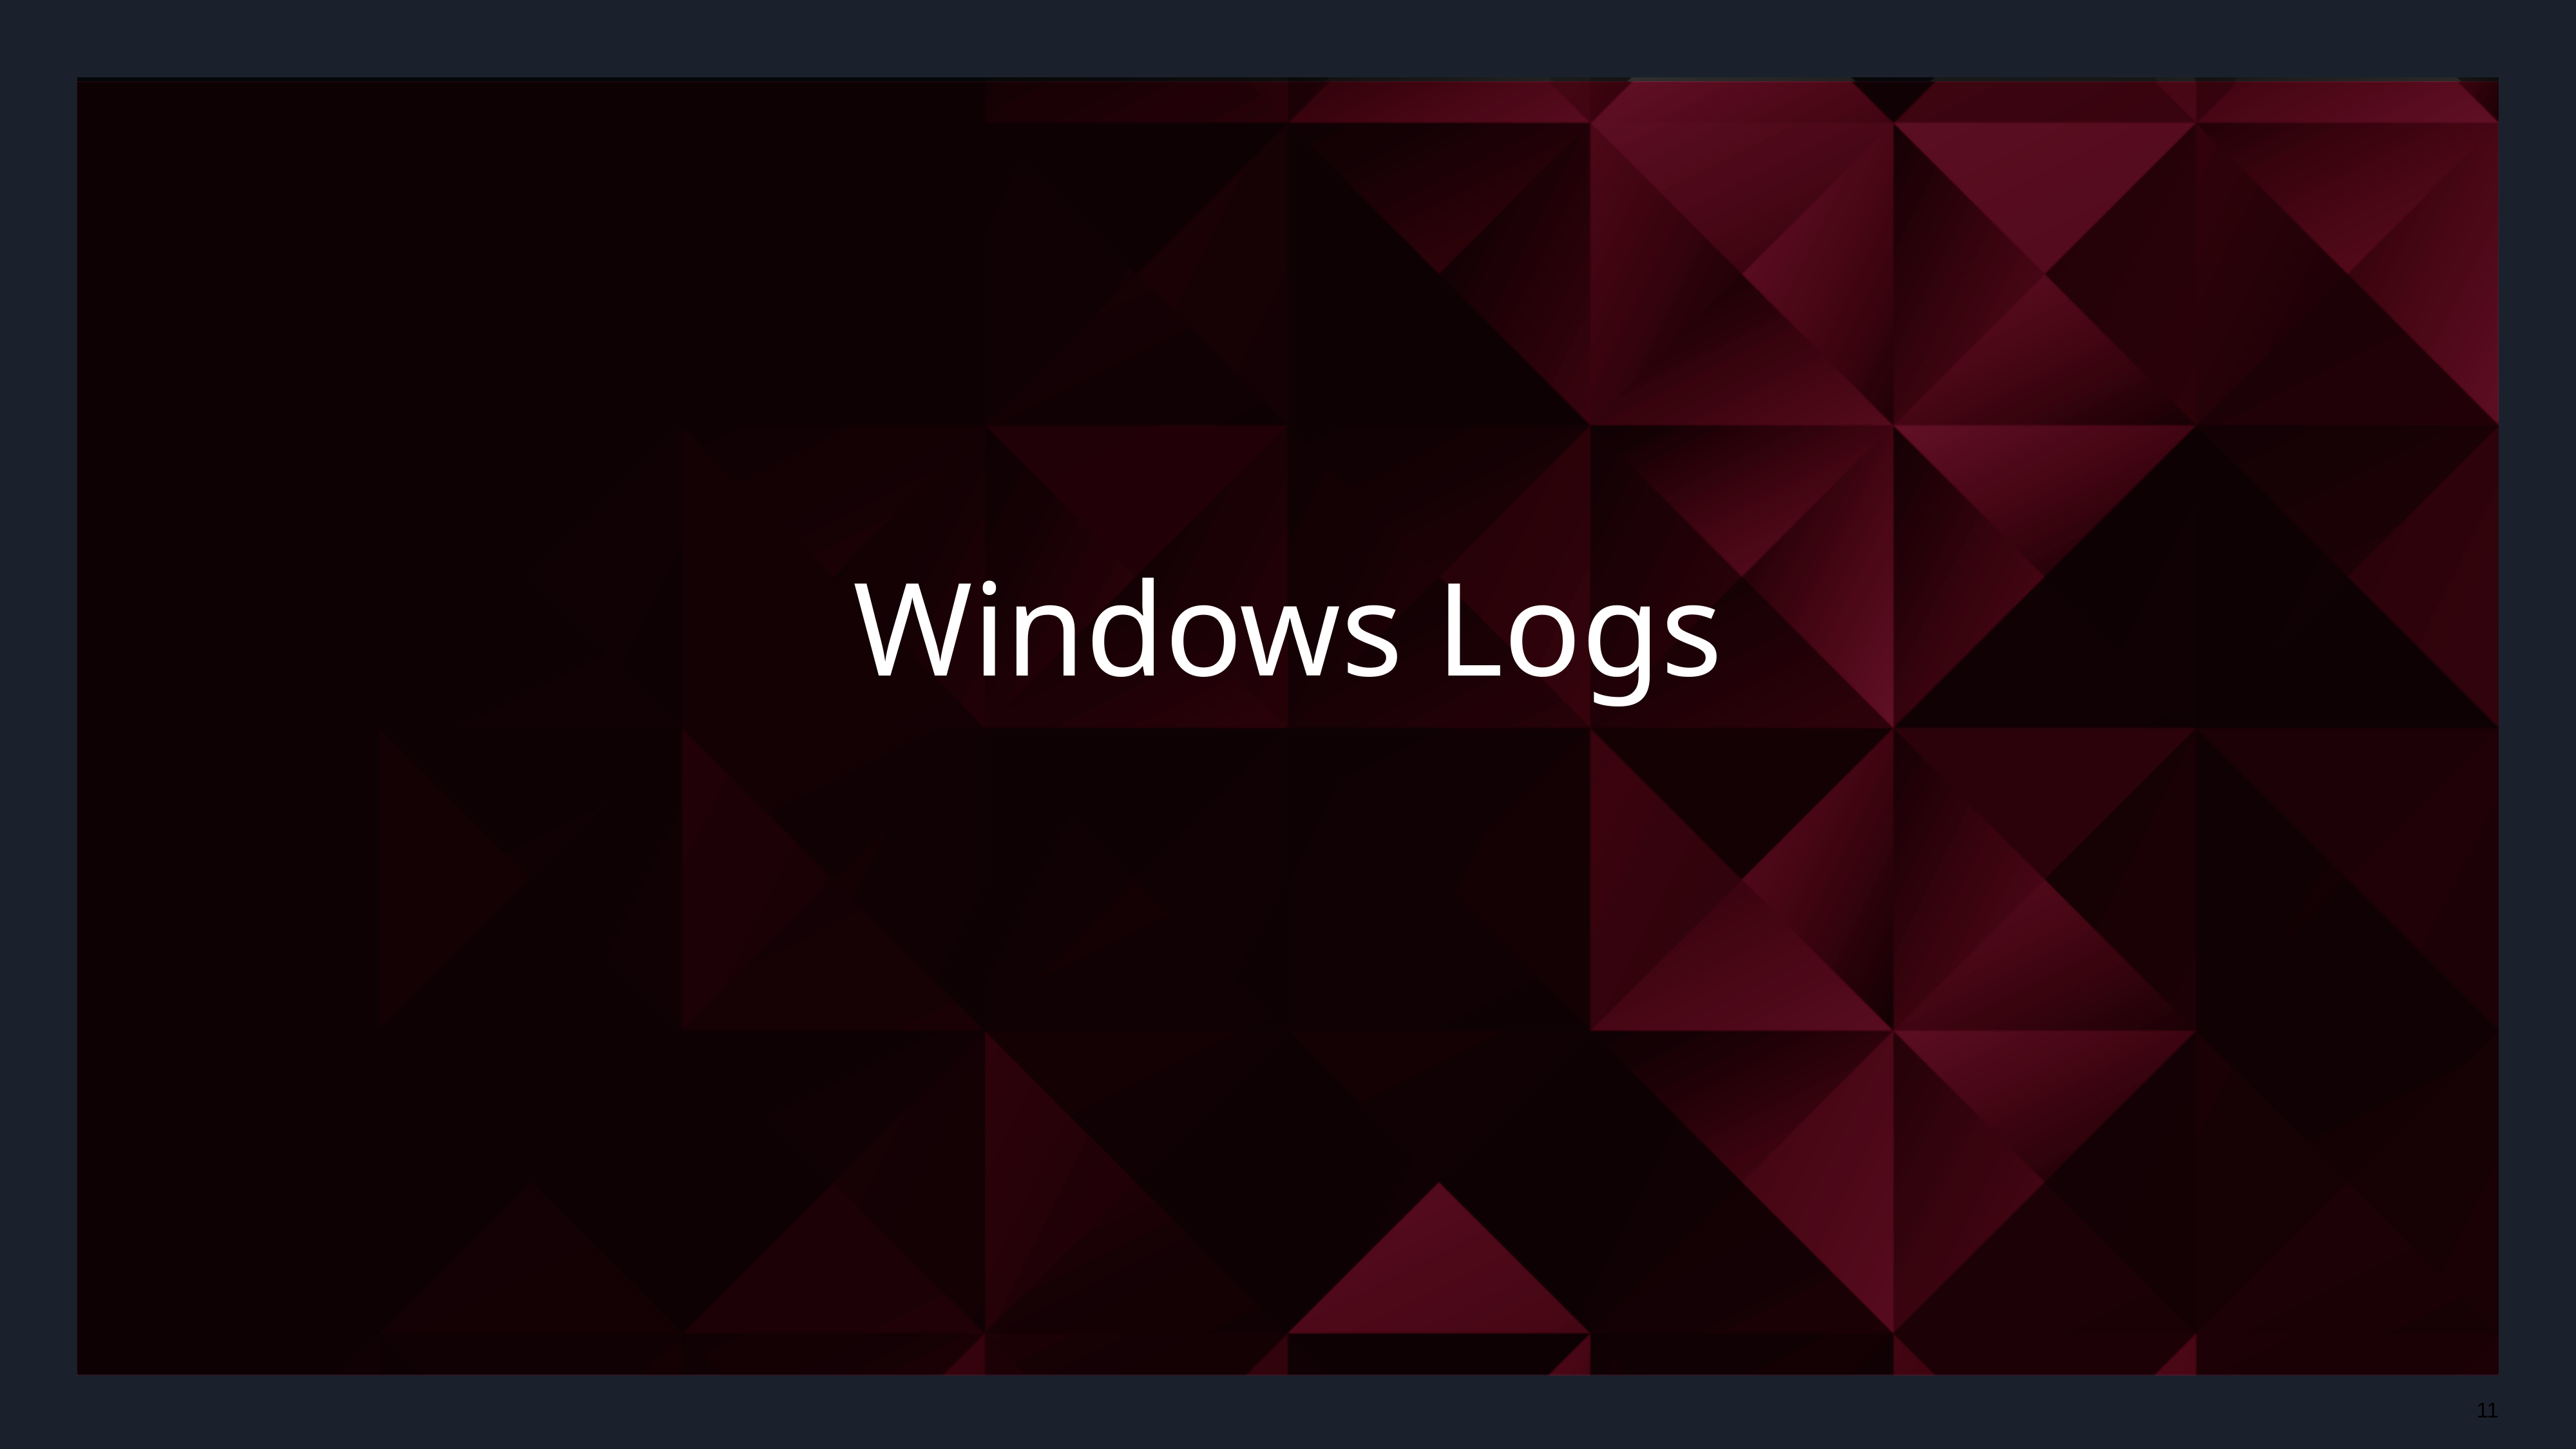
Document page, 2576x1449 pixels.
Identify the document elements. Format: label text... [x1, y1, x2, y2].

picture [77, 77, 2499, 1376]
text_box ‹#› [2425, 1396, 2499, 1426]
